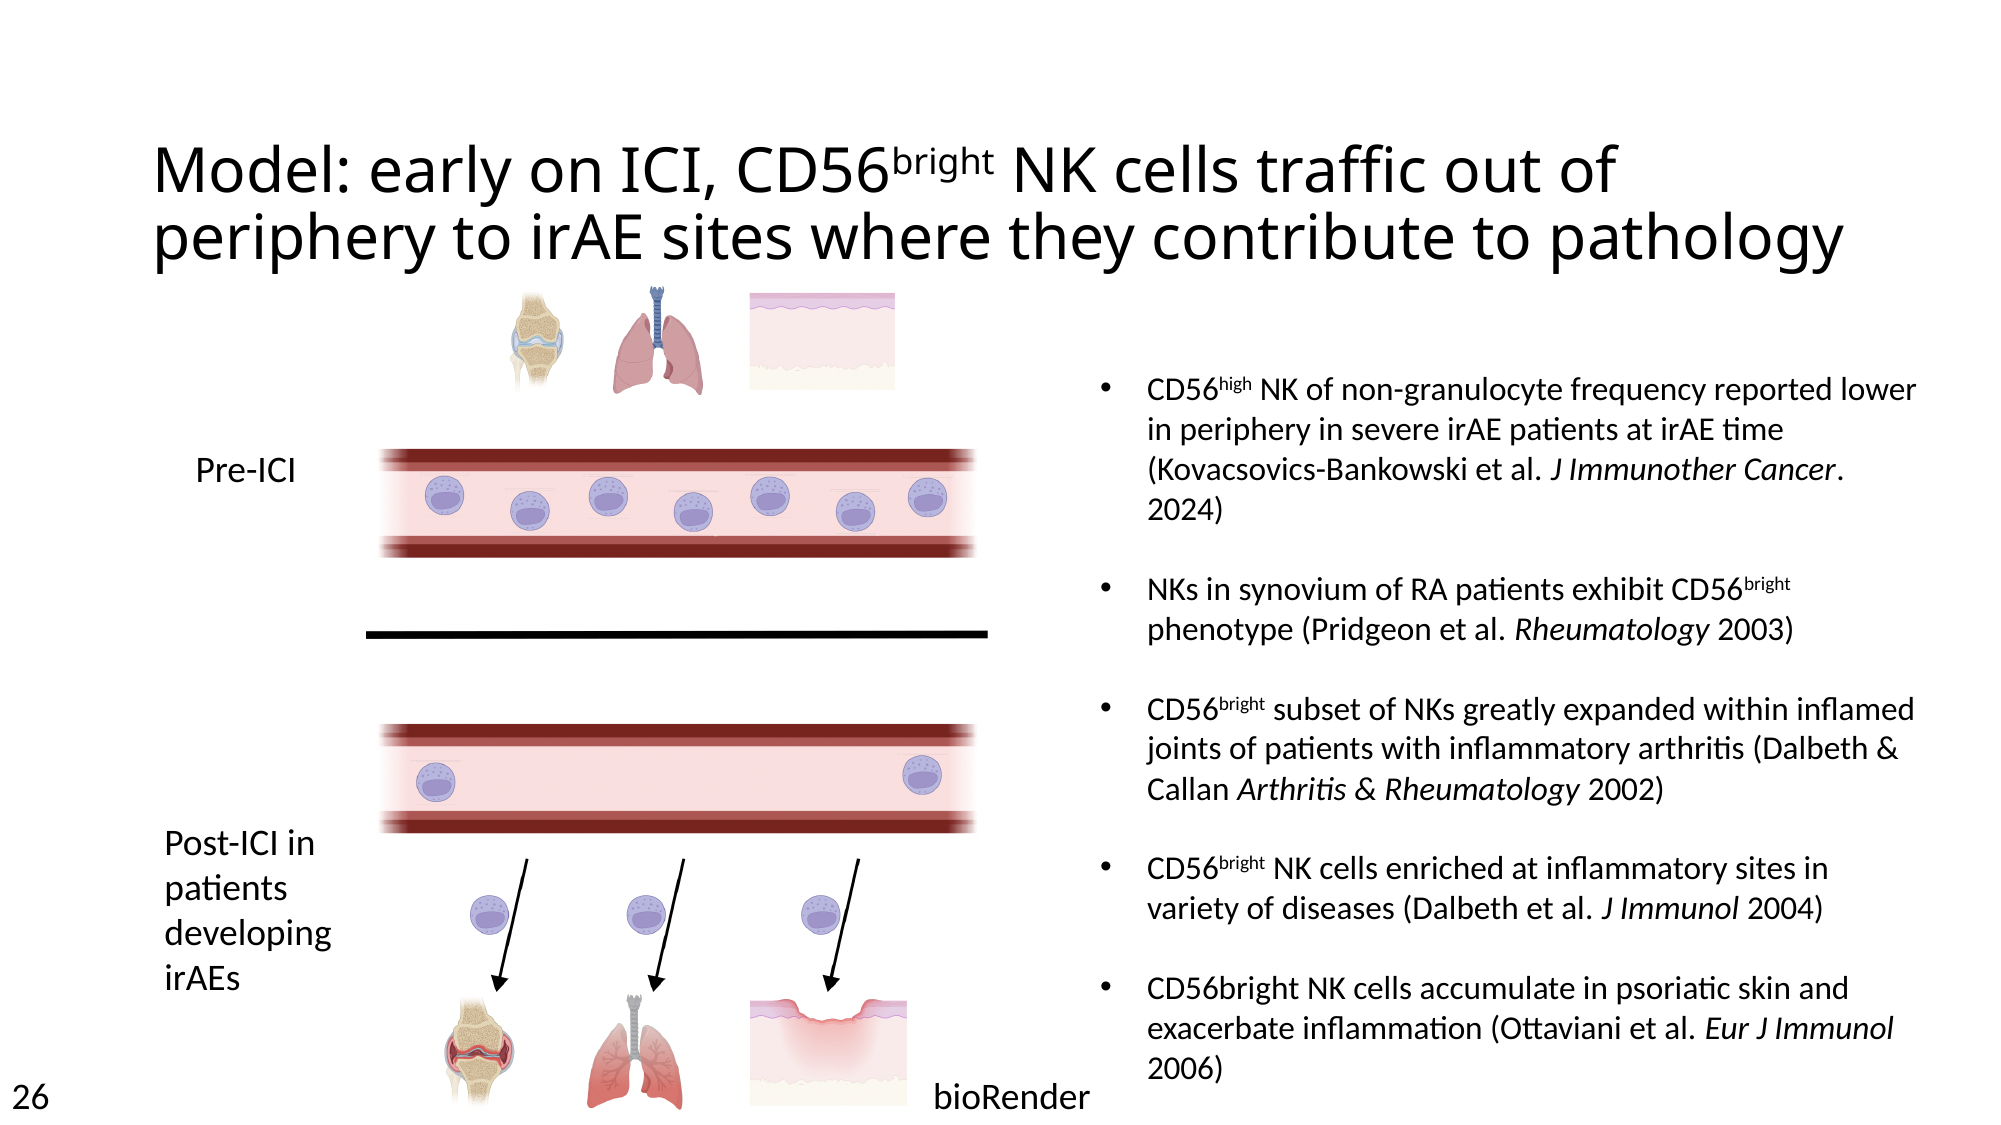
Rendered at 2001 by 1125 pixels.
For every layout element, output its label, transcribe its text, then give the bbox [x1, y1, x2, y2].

title Model: early on ICI, CD56bright NK cells traffic out of periphery to irAE sites where they contribute to pathology [137, 97, 1863, 315]
text_box Post-ICI in patients developing irAEs [149, 810, 366, 1005]
text_box CD56high NK of non-granulocyte frequency reported lower in periphery in severe irAE patients at irAE time (Kovacsovics-Bankowski et al. J Immunother Cancer. 2024) NKs in synovium of RA patients exhibit CD56bright phenotype (Pridgeon et al. Rheumatology 2003) CD56bright subset of NKs greatly expanded within inflamed joints of patients with inflammatory arthritis (Dalbeth & Callan Arthritis & Rheumatology 2002) CD56bright NK cells enriched at inflammatory sites in variety of diseases (Dalbeth et al. J Immunol 2004) CD56bright NK cells accumulate in psoriatic skin and exacerbate inflammation (Ottaviani et al. Eur J Immunol 2006) [1085, 360, 1939, 1094]
text_box Pre-ICI [180, 437, 313, 498]
text_box 26 [0, 1064, 105, 1125]
text_box bioRender [988, 1064, 1106, 1125]
picture [366, 276, 988, 1125]
